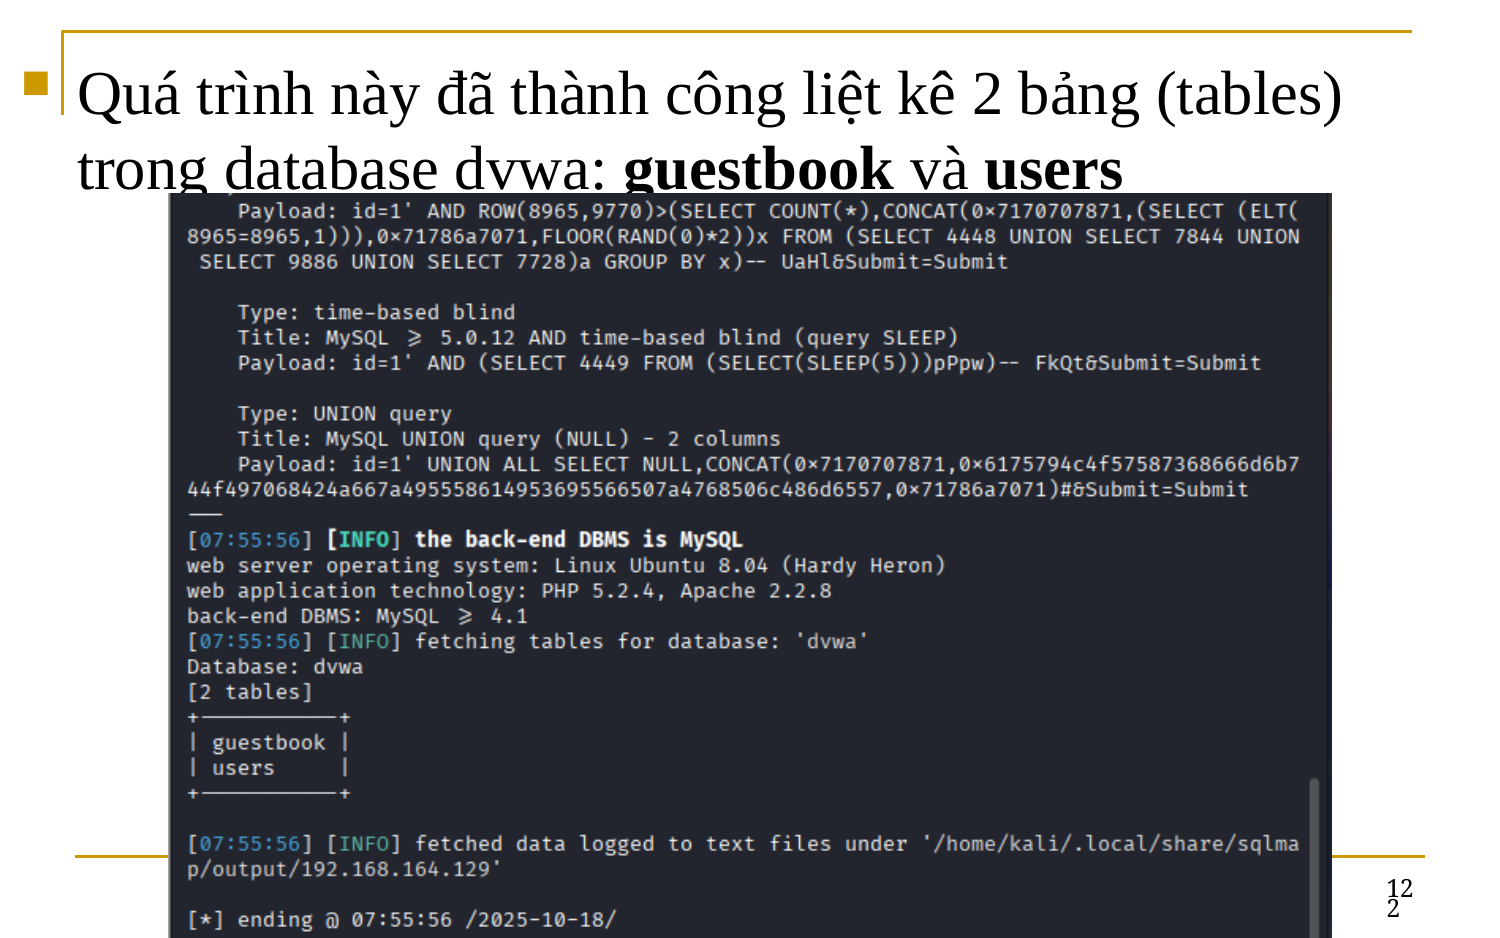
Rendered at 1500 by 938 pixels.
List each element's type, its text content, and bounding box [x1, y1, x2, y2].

slide_number 122 [1380, 878, 1419, 938]
text_box Quá trình này đã thành công liệt kê 2 bảng (tables) trong database dvwa: guestbook và users [18, 34, 1482, 202]
picture [168, 193, 1332, 938]
